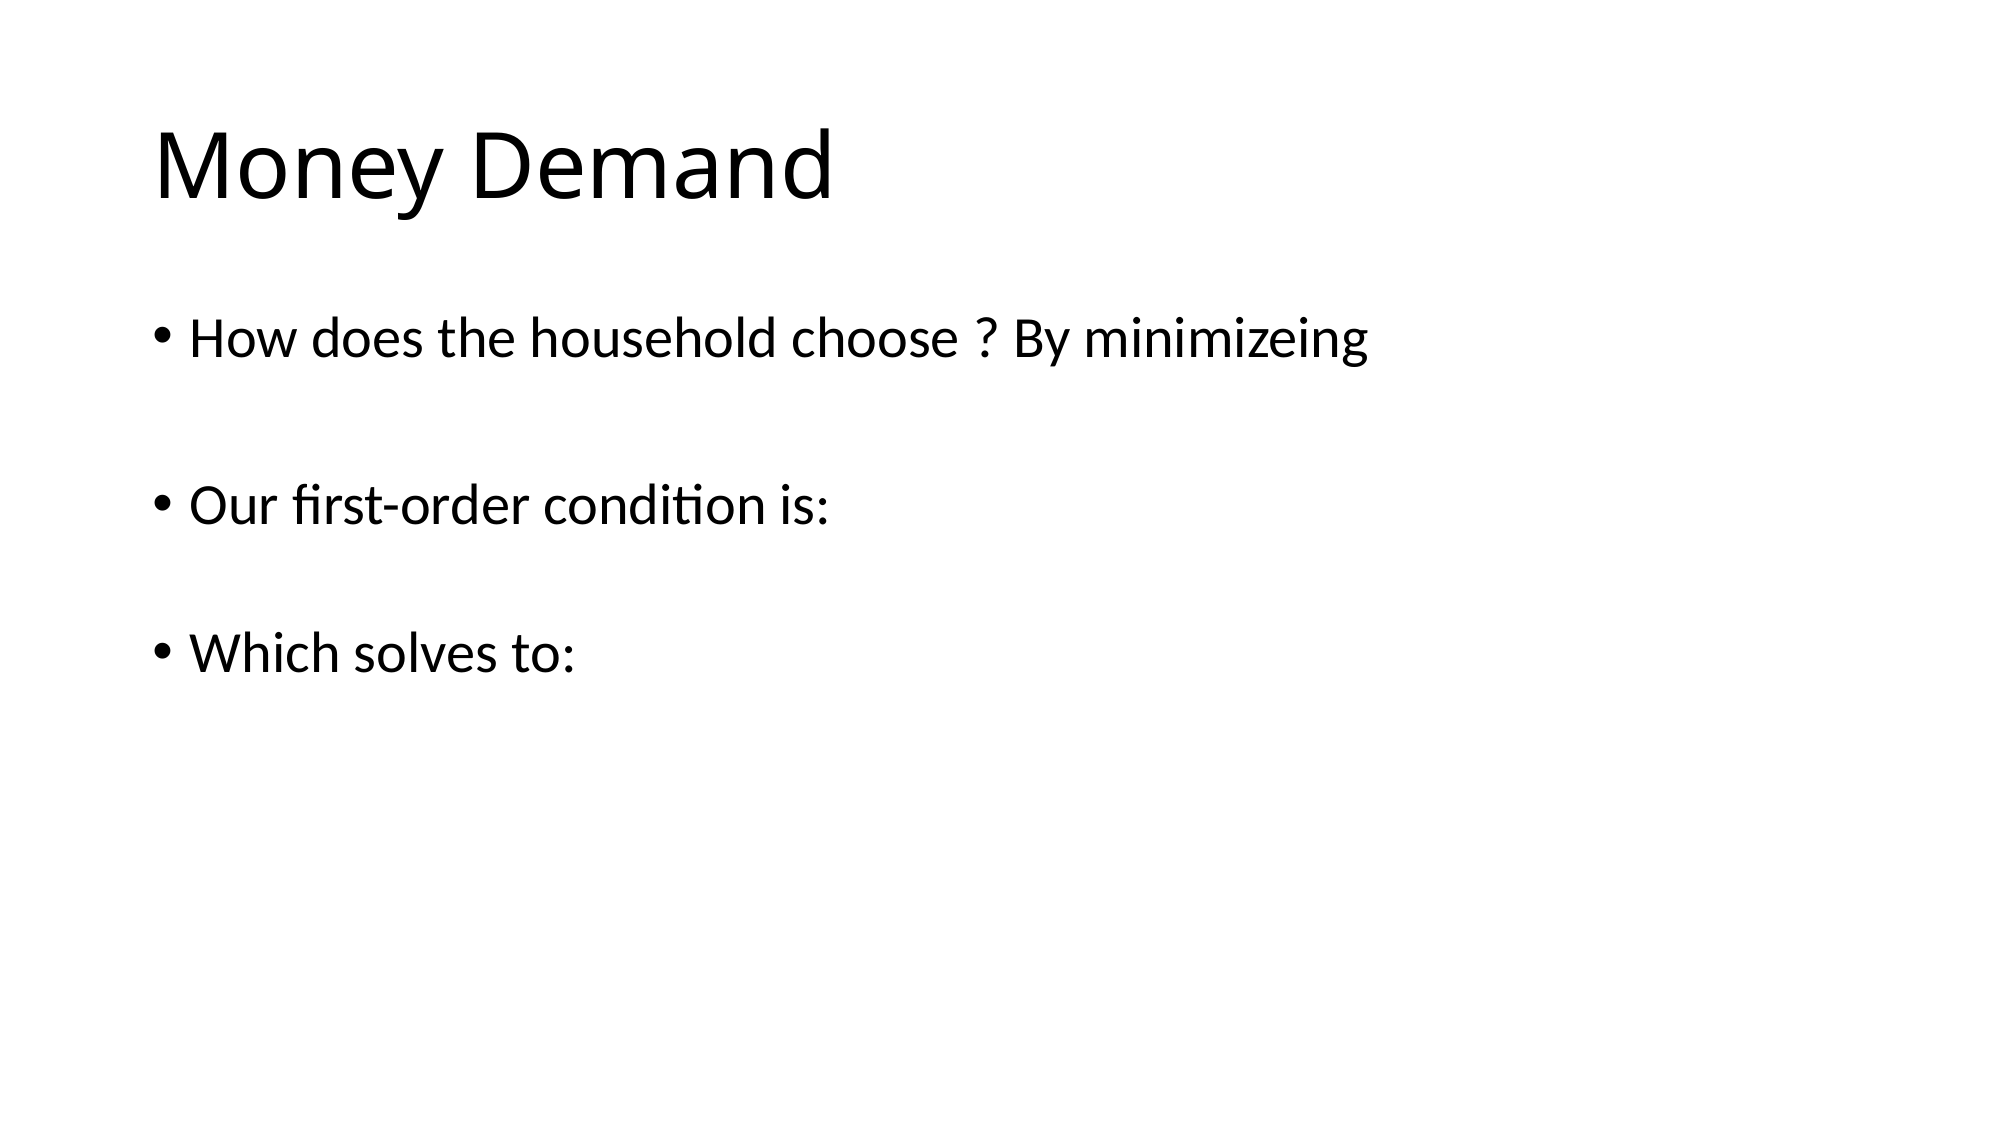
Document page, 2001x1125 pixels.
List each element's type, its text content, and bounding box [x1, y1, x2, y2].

title Money Demand [137, 59, 1863, 278]
